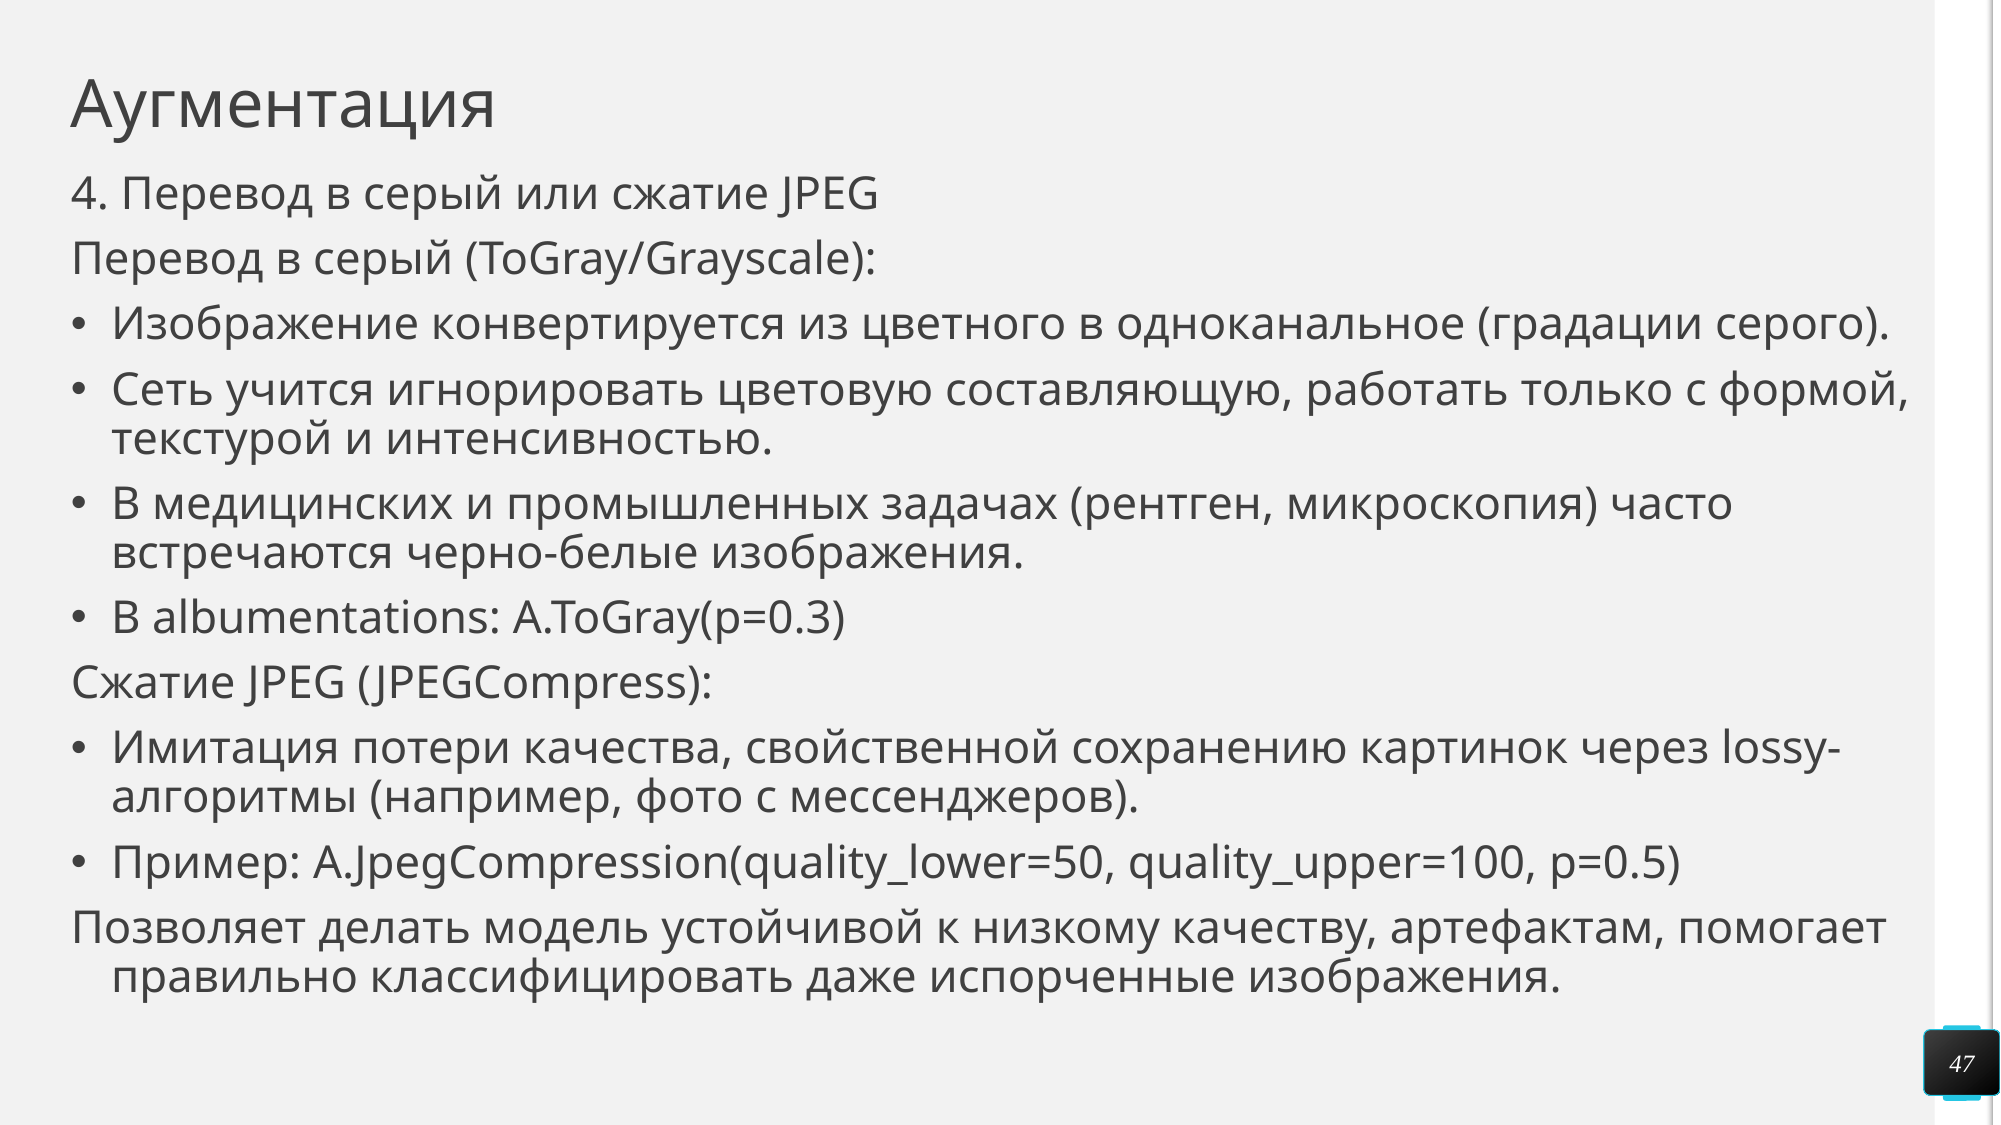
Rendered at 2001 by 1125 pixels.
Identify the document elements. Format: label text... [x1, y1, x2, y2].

list 4. Перевод в серый или сжатие JPEG Перевод в серый (ToGray/Grayscale): Изображение конвертируется из цветного в одноканальное (градации серого). Сеть учится игнорировать цветовую составляющую, работать только с формой, текстурой и интенсивностью. В медицинских и промышленных задачах (рентген, микроскопия) часто встречаются черно-белые изображения. В albumentations: A.ToGray(p=0.3) Сжатие JPEG (JPEGCompress): Имитация потери качества, свойственной сохранению картинок через lossy-алгоритмы (например, фото с мессенджеров). Пример: A.JpegCompression(quality_lower=50, quality_upper=100, p=0.5) Позволяет делать модель устойчивой к низкому качеству, артефактам, помогает правильно классифицировать даже испорченные изображения. [70, 170, 1930, 1016]
slide_number 47 [1923, 1029, 2000, 1096]
title Аугментация [70, 70, 1930, 142]
